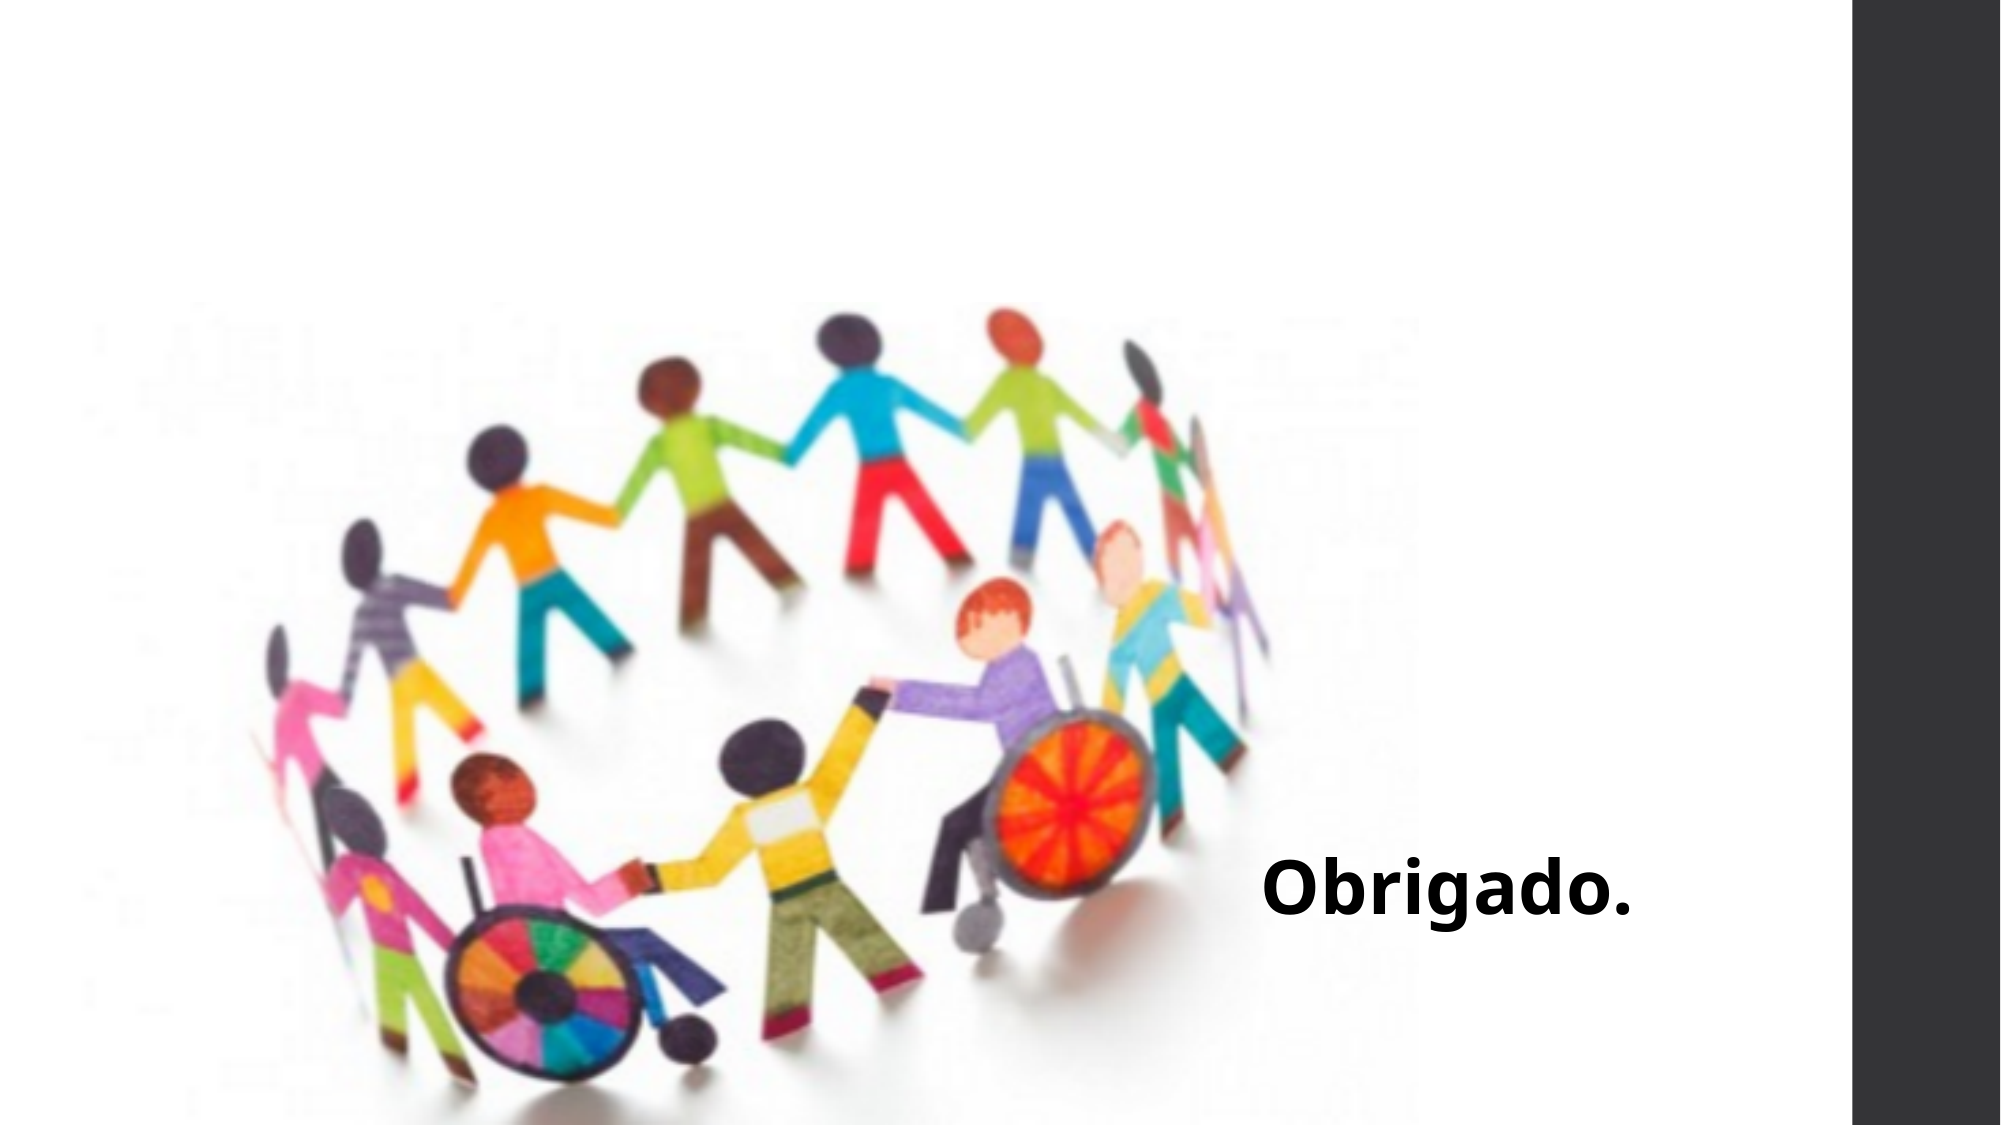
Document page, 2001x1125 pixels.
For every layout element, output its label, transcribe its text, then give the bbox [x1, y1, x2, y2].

list Obrigado. [1425, 838, 2000, 1125]
picture [15, 302, 1419, 1125]
